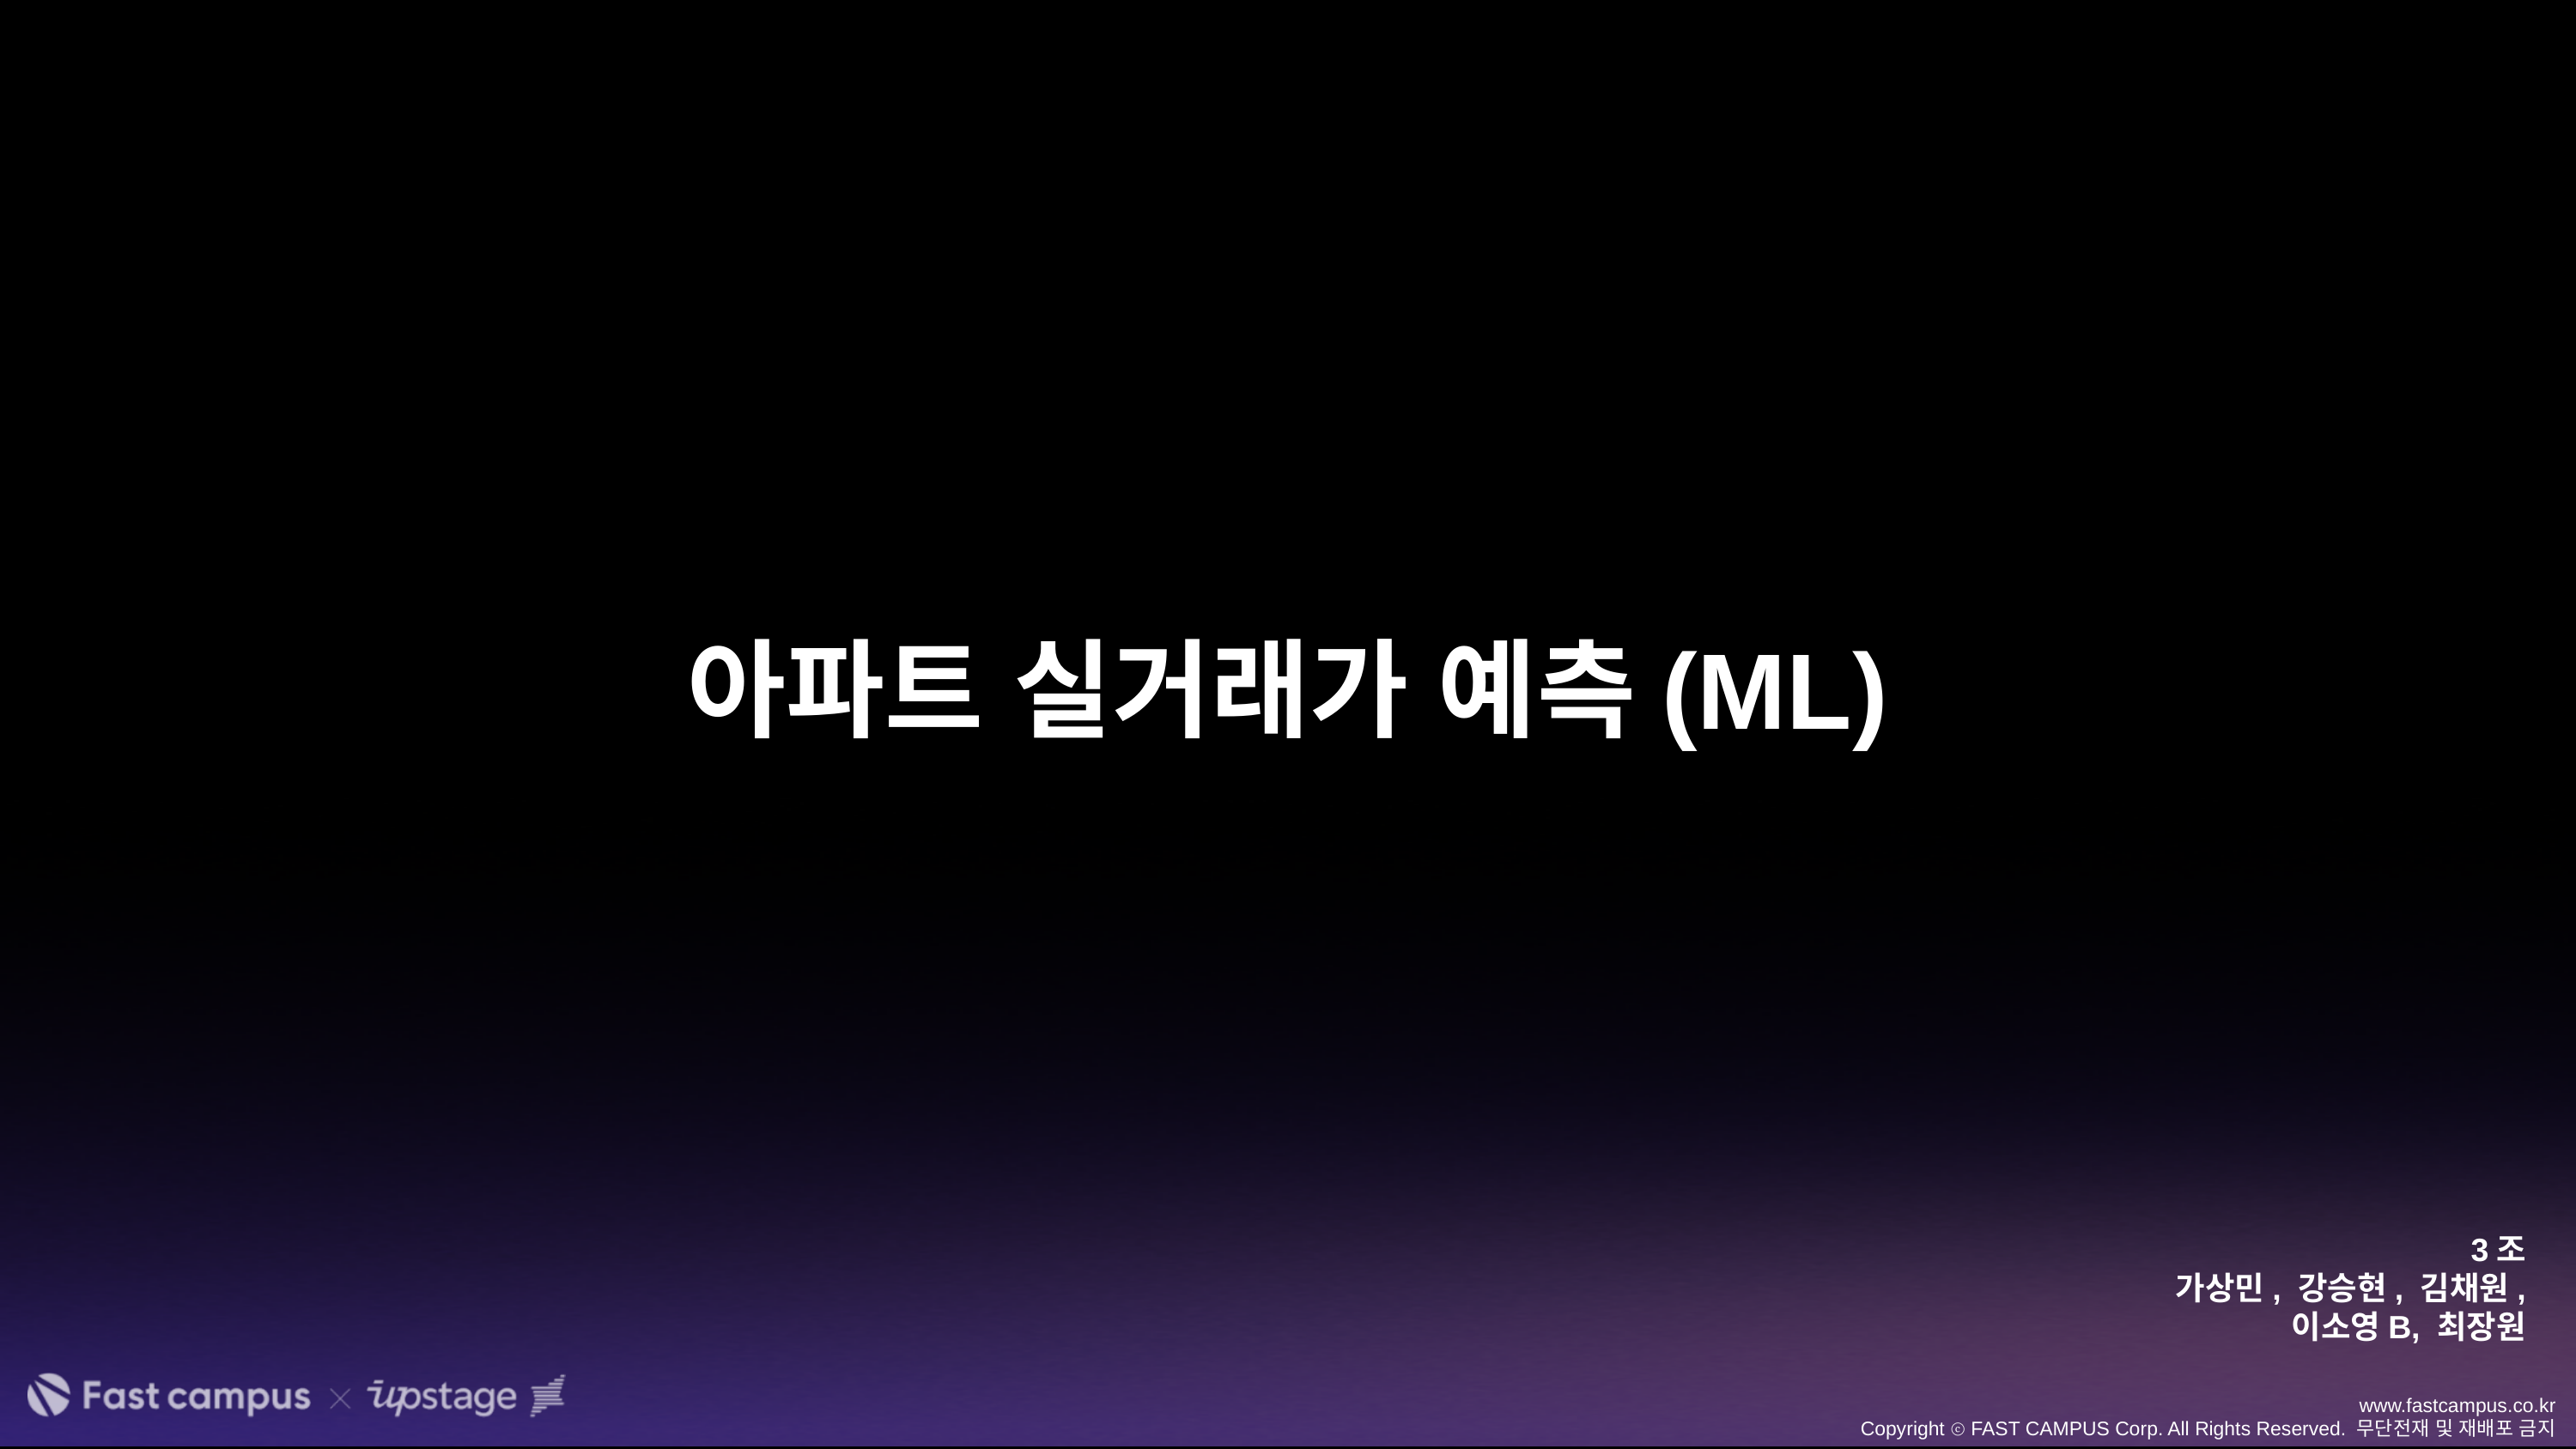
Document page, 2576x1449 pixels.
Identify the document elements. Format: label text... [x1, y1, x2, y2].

text_box 아파트 실거래가 예측(ML) [392, 615, 2184, 757]
picture [0, 798, 2576, 1446]
